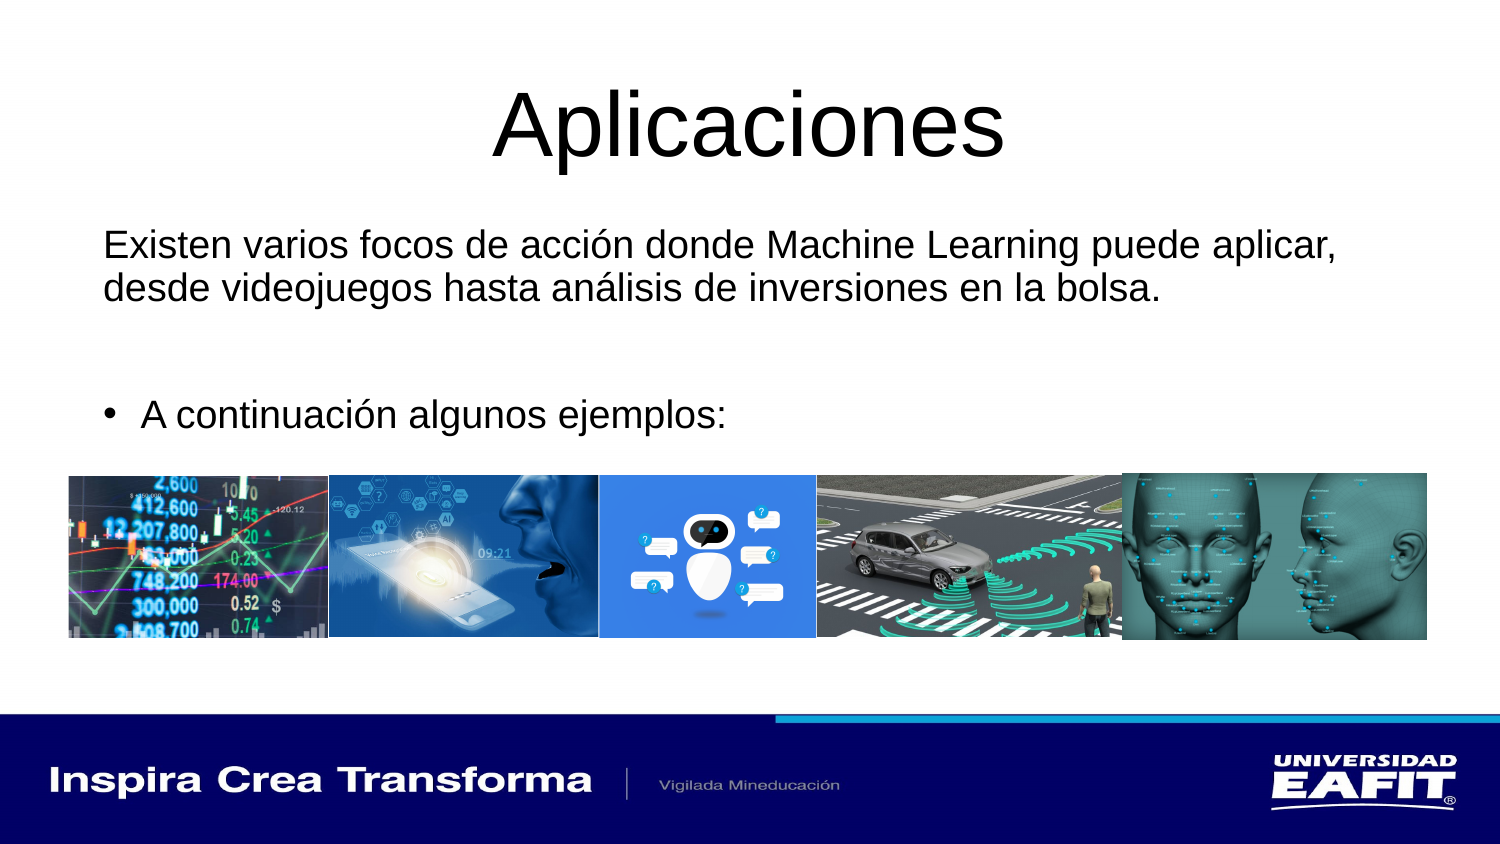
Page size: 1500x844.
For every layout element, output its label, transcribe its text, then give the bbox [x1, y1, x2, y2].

picture [0, 0, 1500, 844]
title Aplicaciones [103, 44, 1397, 208]
list Existen varios focos de acción donde Machine Learning puede aplicar, desde videojuegos hasta análisis de inversiones en la bolsa. A continuación algunos ejemplos: [103, 224, 1397, 474]
